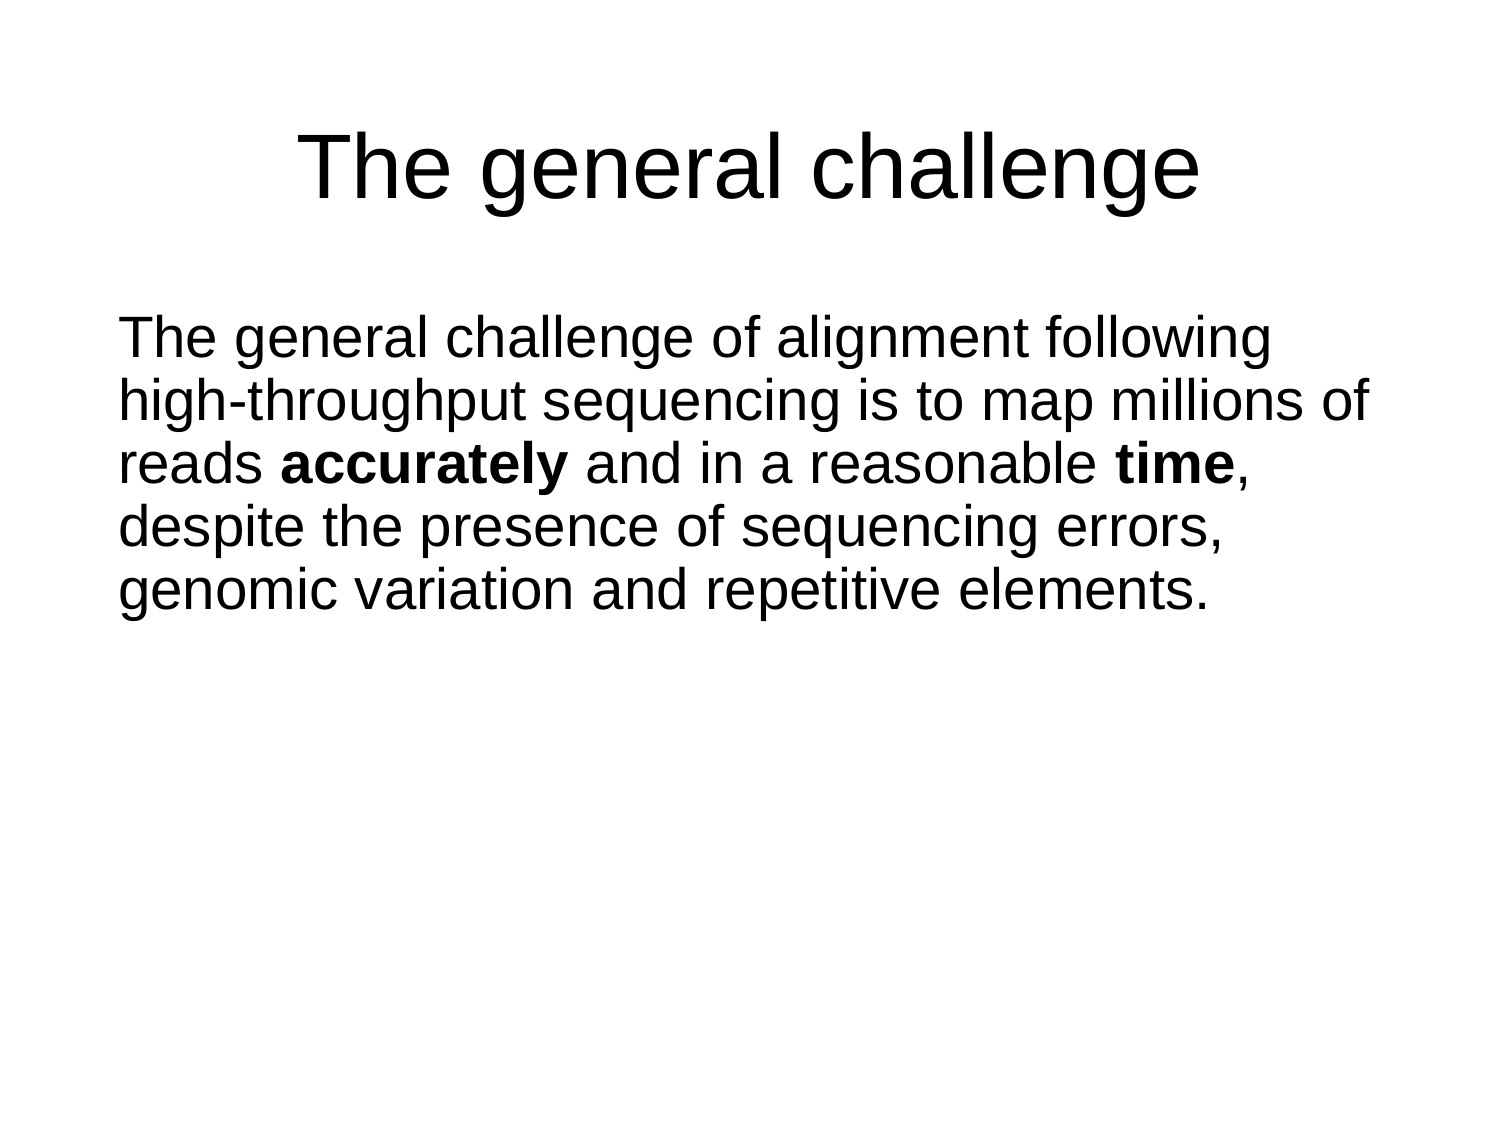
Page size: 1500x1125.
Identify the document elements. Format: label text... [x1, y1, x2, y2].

title The general challenge [103, 59, 1397, 278]
list The general challenge of alignment following high-throughput sequencing is to map millions of reads accurately and in a reasonable time, despite the presence of sequencing errors, genomic variation and repetitive elements. [103, 299, 1397, 1014]
